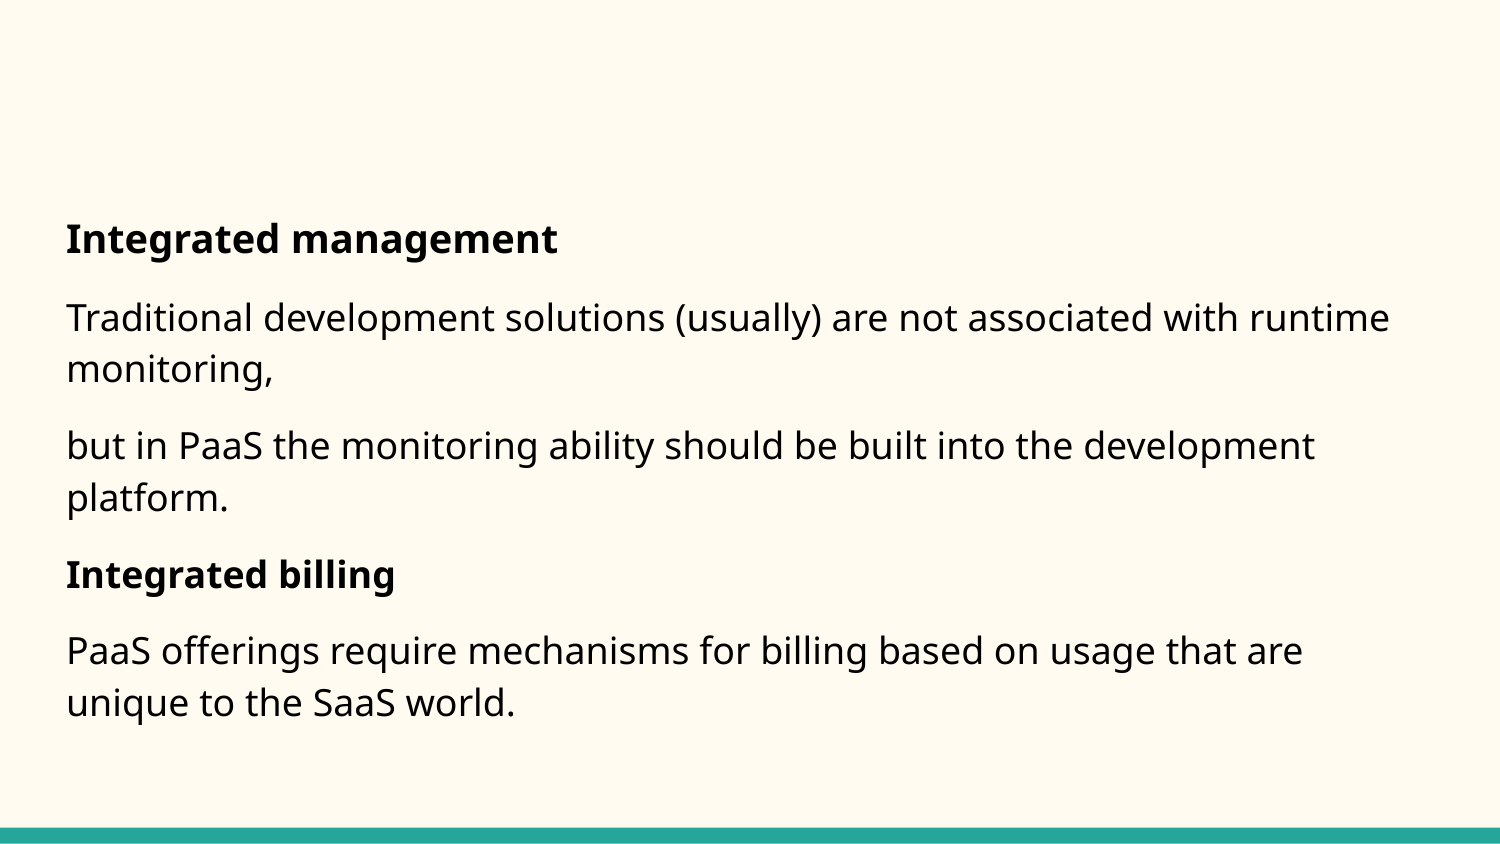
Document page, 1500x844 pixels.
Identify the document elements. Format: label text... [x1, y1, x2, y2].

list Integrated management Traditional development solutions (usually) are not associated with runtime monitoring, but in PaaS the monitoring ability should be built into the development platform. Integrated billing PaaS offerings require mechanisms for billing based on usage that are unique to the SaaS world. [51, 192, 1449, 750]
